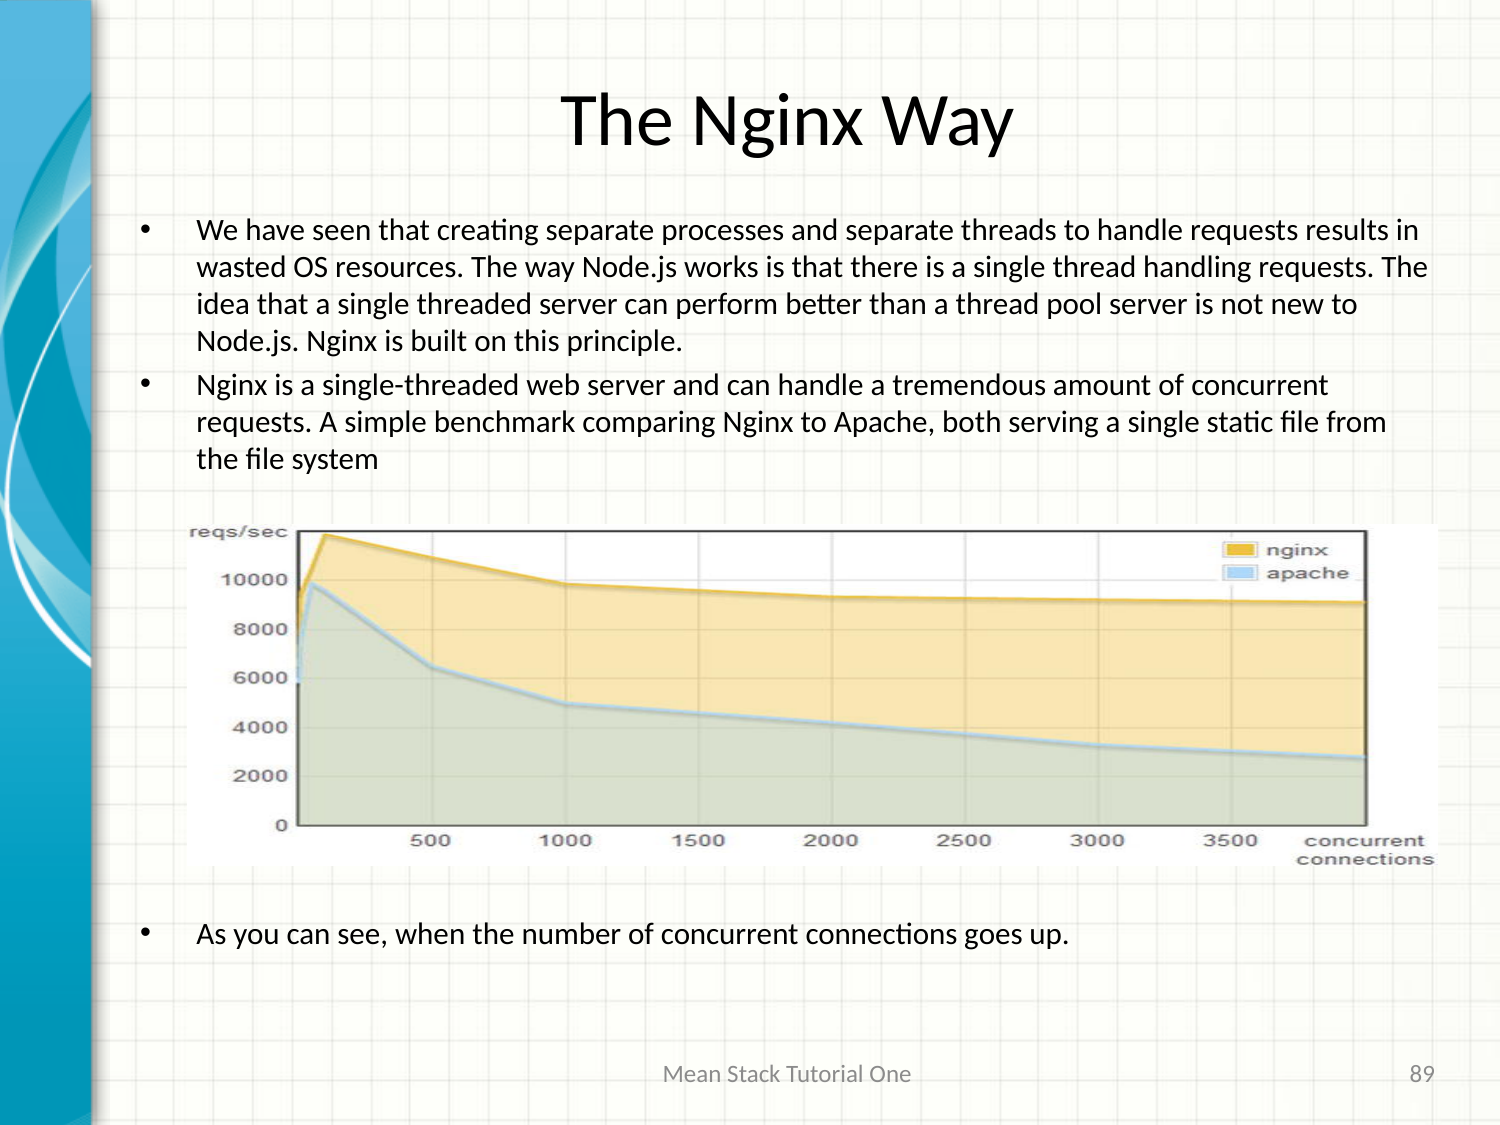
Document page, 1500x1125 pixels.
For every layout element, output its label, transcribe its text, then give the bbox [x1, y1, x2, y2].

list The Nginx Way We have seen that creating separate processes and separate threads to handle requests results in wasted OS resources. The way Node.js works is that there is a single thread handling requests. The idea that a single threaded server can perform better than a thread pool server is not new to Node.js. Nginx is built on this principle. Nginx is a single-threaded web server and can handle a tremendous amount of concurrent requests. A simple benchmark comparing Nginx to Apache, both serving a single static file from the file system As you can see, when the number of concurrent connections goes up. [125, 62, 1450, 967]
footer Mean Stack Tutorial One [549, 1042, 1025, 1103]
slide_number 89 [1100, 1042, 1450, 1103]
picture [0, 0, 1500, 1125]
